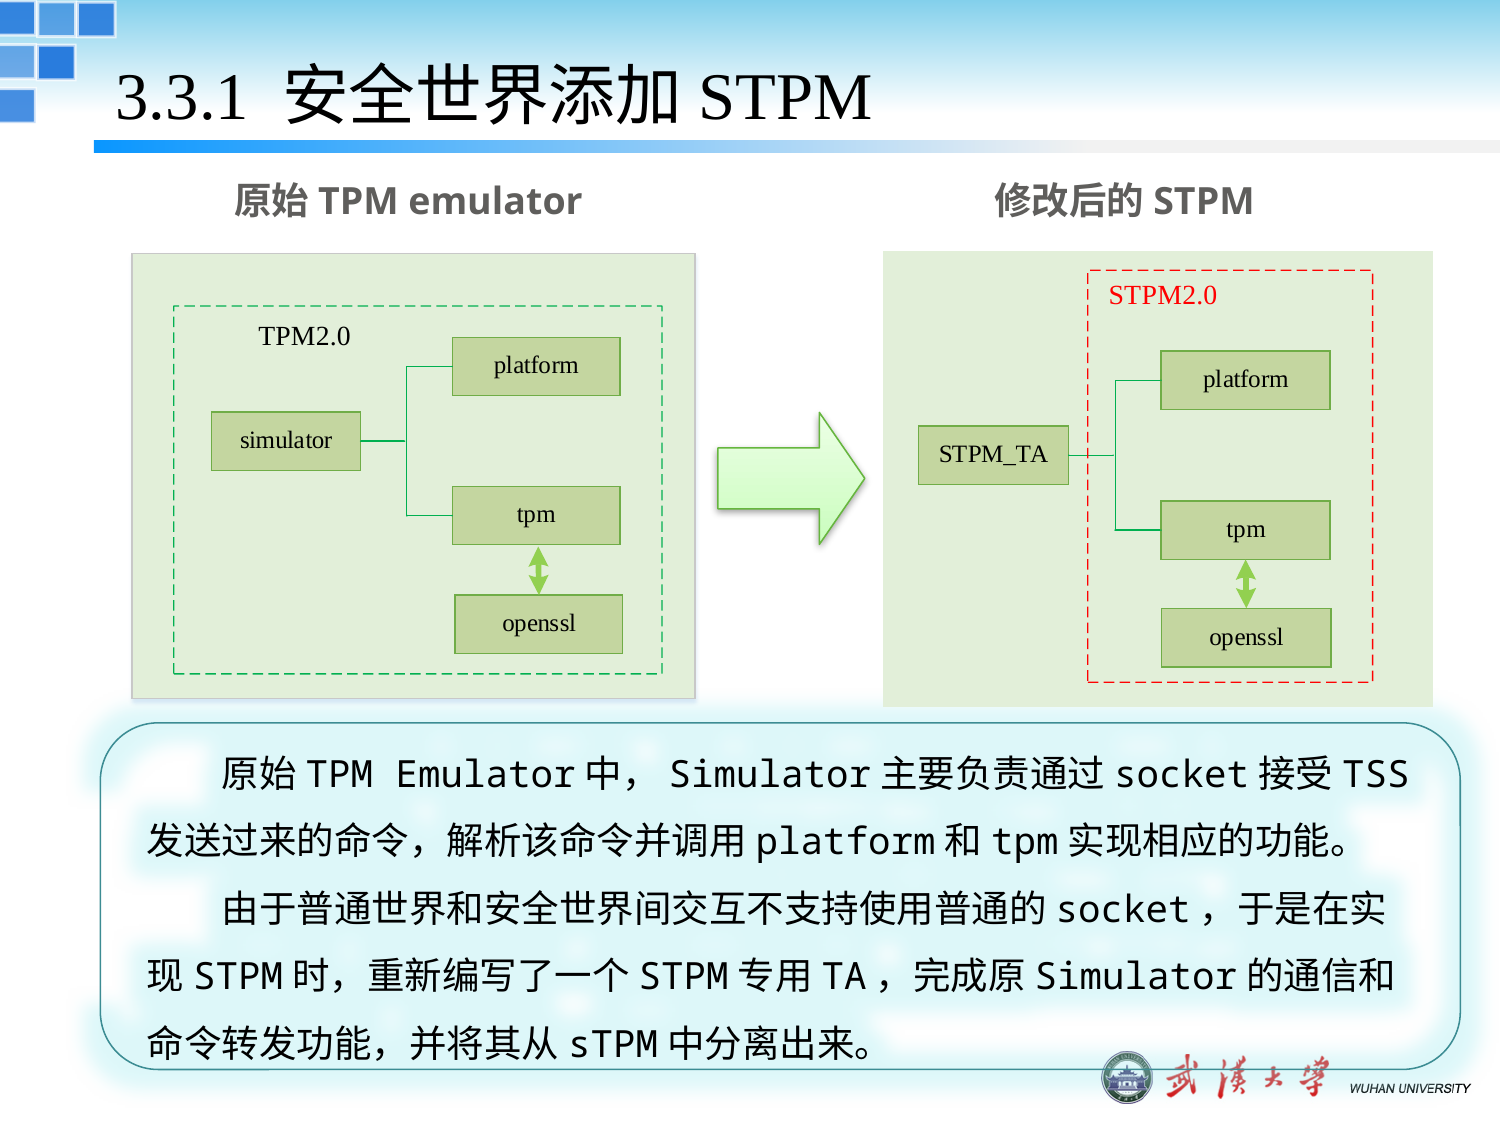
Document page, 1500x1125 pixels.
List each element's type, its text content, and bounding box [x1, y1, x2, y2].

picture [1072, 1046, 1500, 1115]
text_box [0, 0, 1500, 75]
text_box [880, 248, 1434, 709]
text_box KNOX Android 框架 [1072, 1046, 1472, 1085]
text_box [717, 412, 865, 545]
picture [124, 248, 703, 709]
text_box 原始TPM emulator [218, 156, 609, 230]
text_box 修改后的STPM [934, 156, 1325, 210]
text_box 修改后的STPM [934, 211, 1325, 230]
title 3.3.1 安全世界添加STPM [100, 75, 1302, 143]
text_box TrustZone技术简介 [1072, 1046, 1477, 1090]
text_box 3.1.2 方案—引入Trustzone [1072, 1046, 1464, 1077]
text_box 原始TPM Emulator中，Simulator主要负责通过socket接受TSS发送过来的命令，解析该命令并调用platform和tpm实现相应的功能。 由于普通世界和安全世界间交互不支持使用普通的socket，于是在实现STPM时，重新编写了一个STPM专用TA，完成原Simulator的通信和命令转发功能，并将其从sTPM中分离出来。 [100, 722, 1461, 1070]
